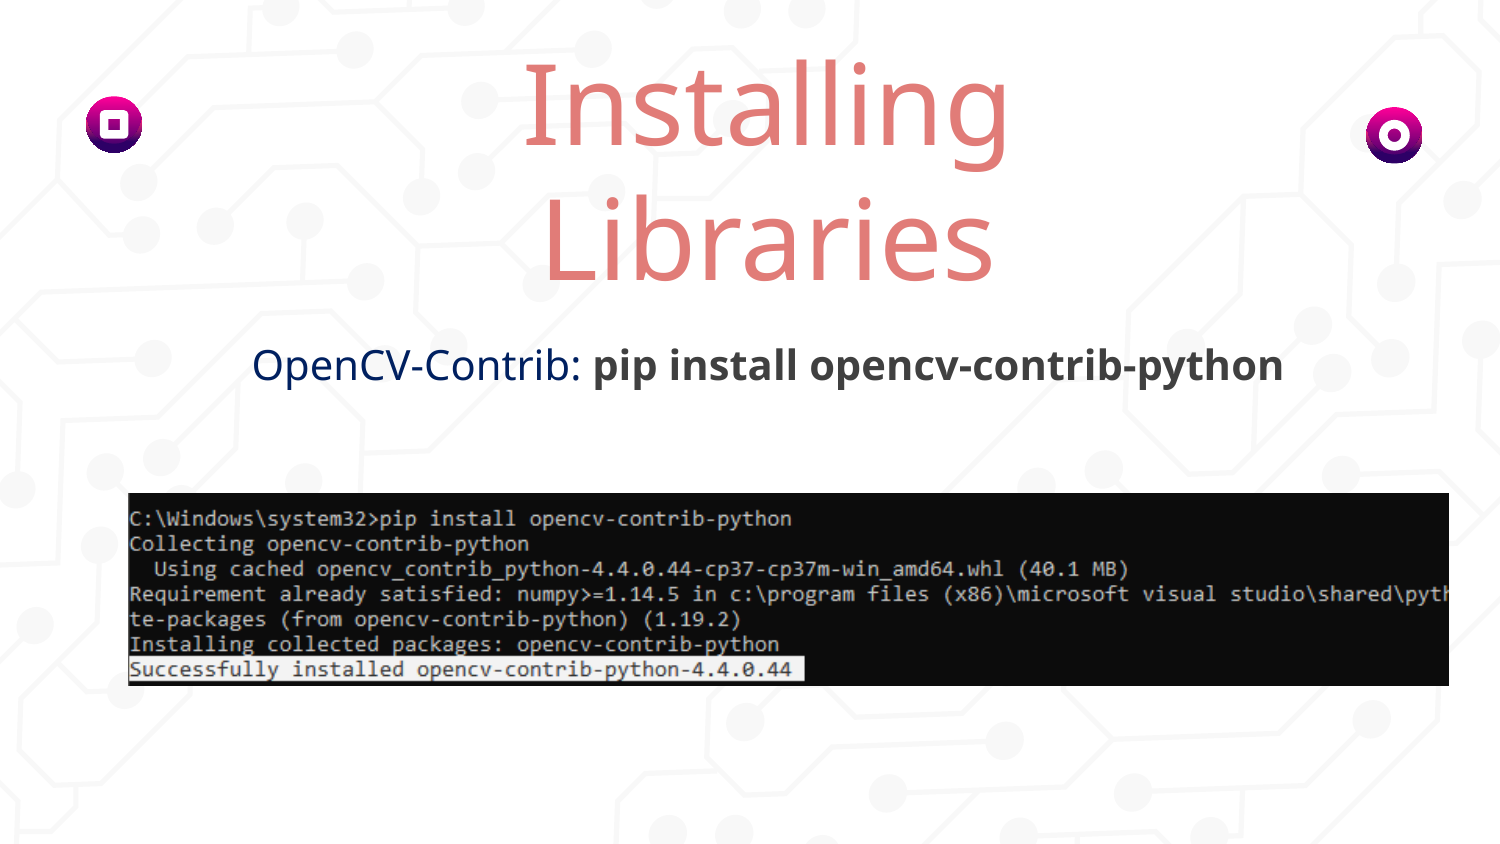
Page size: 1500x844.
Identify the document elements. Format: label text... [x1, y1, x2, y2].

text_box OpenCV-Contrib: pip install opencv-contrib-python [236, 331, 1300, 397]
title Installing Libraries [339, 152, 1198, 318]
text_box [1366, 106, 1423, 164]
picture [128, 493, 1449, 687]
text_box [85, 96, 143, 153]
